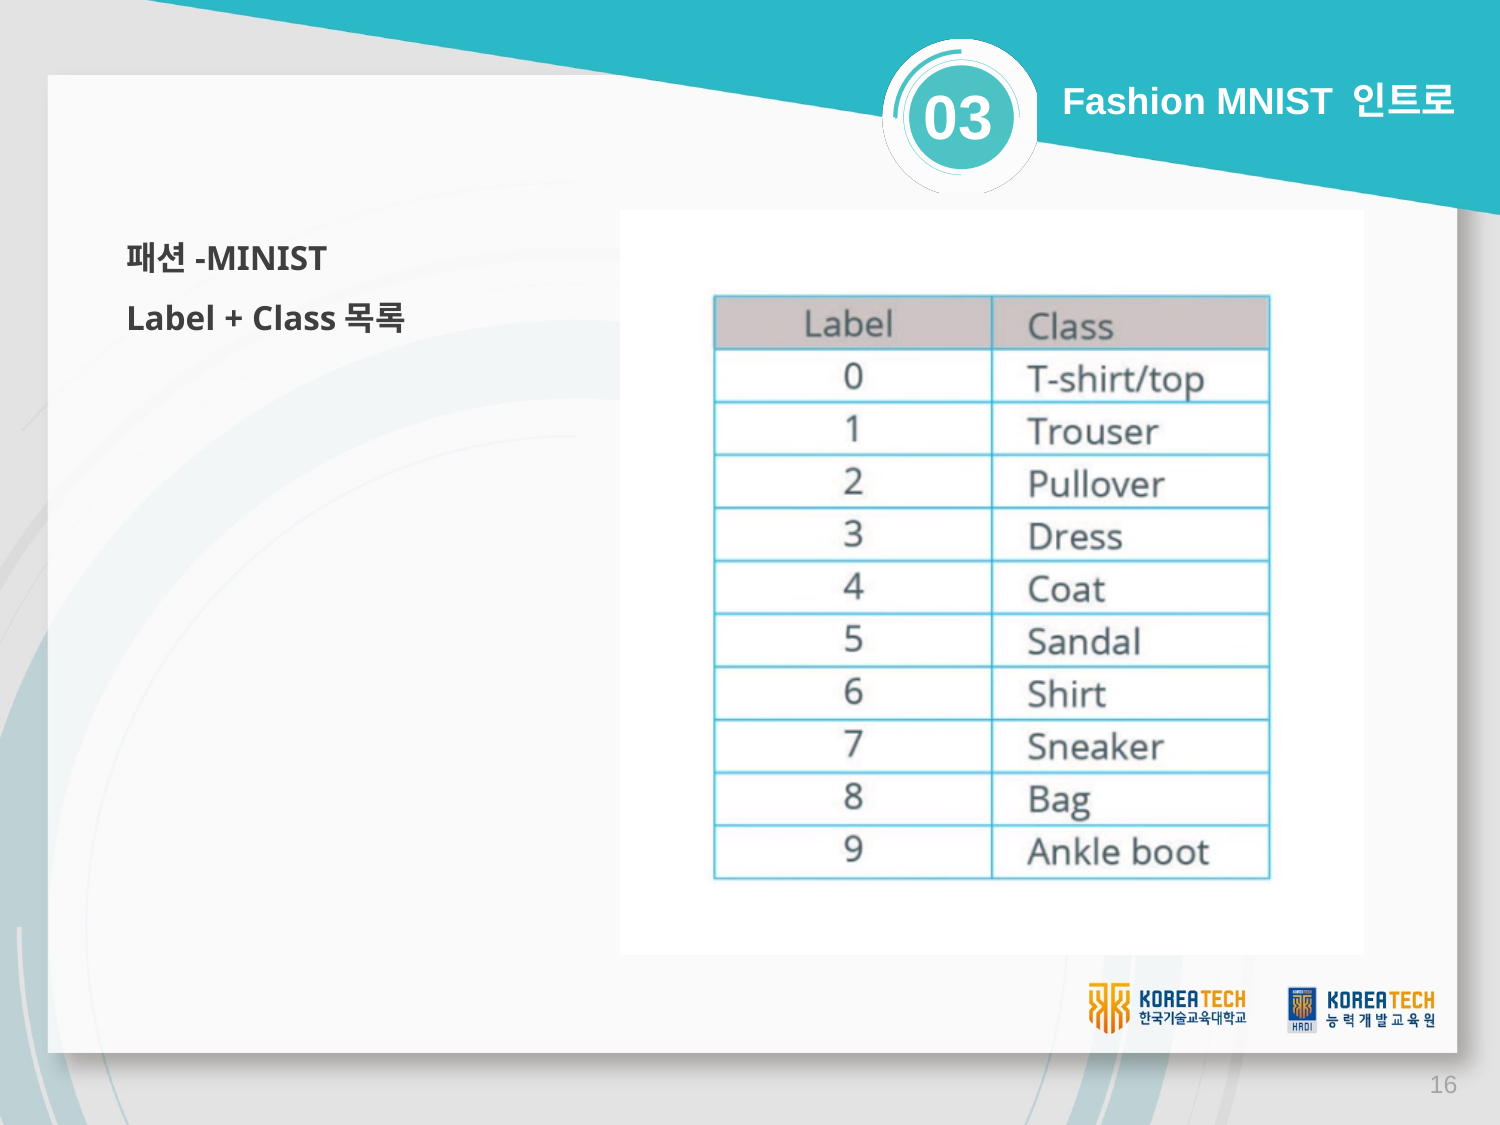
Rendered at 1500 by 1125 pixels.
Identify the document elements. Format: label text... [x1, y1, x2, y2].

slide_number 16 [1225, 1053, 1473, 1114]
text_box Fashion MNIST 인트로 [1041, 69, 1483, 161]
text_box 패션-MINIST Label + Class목록 [110, 210, 598, 357]
picture [0, 0, 1500, 1125]
